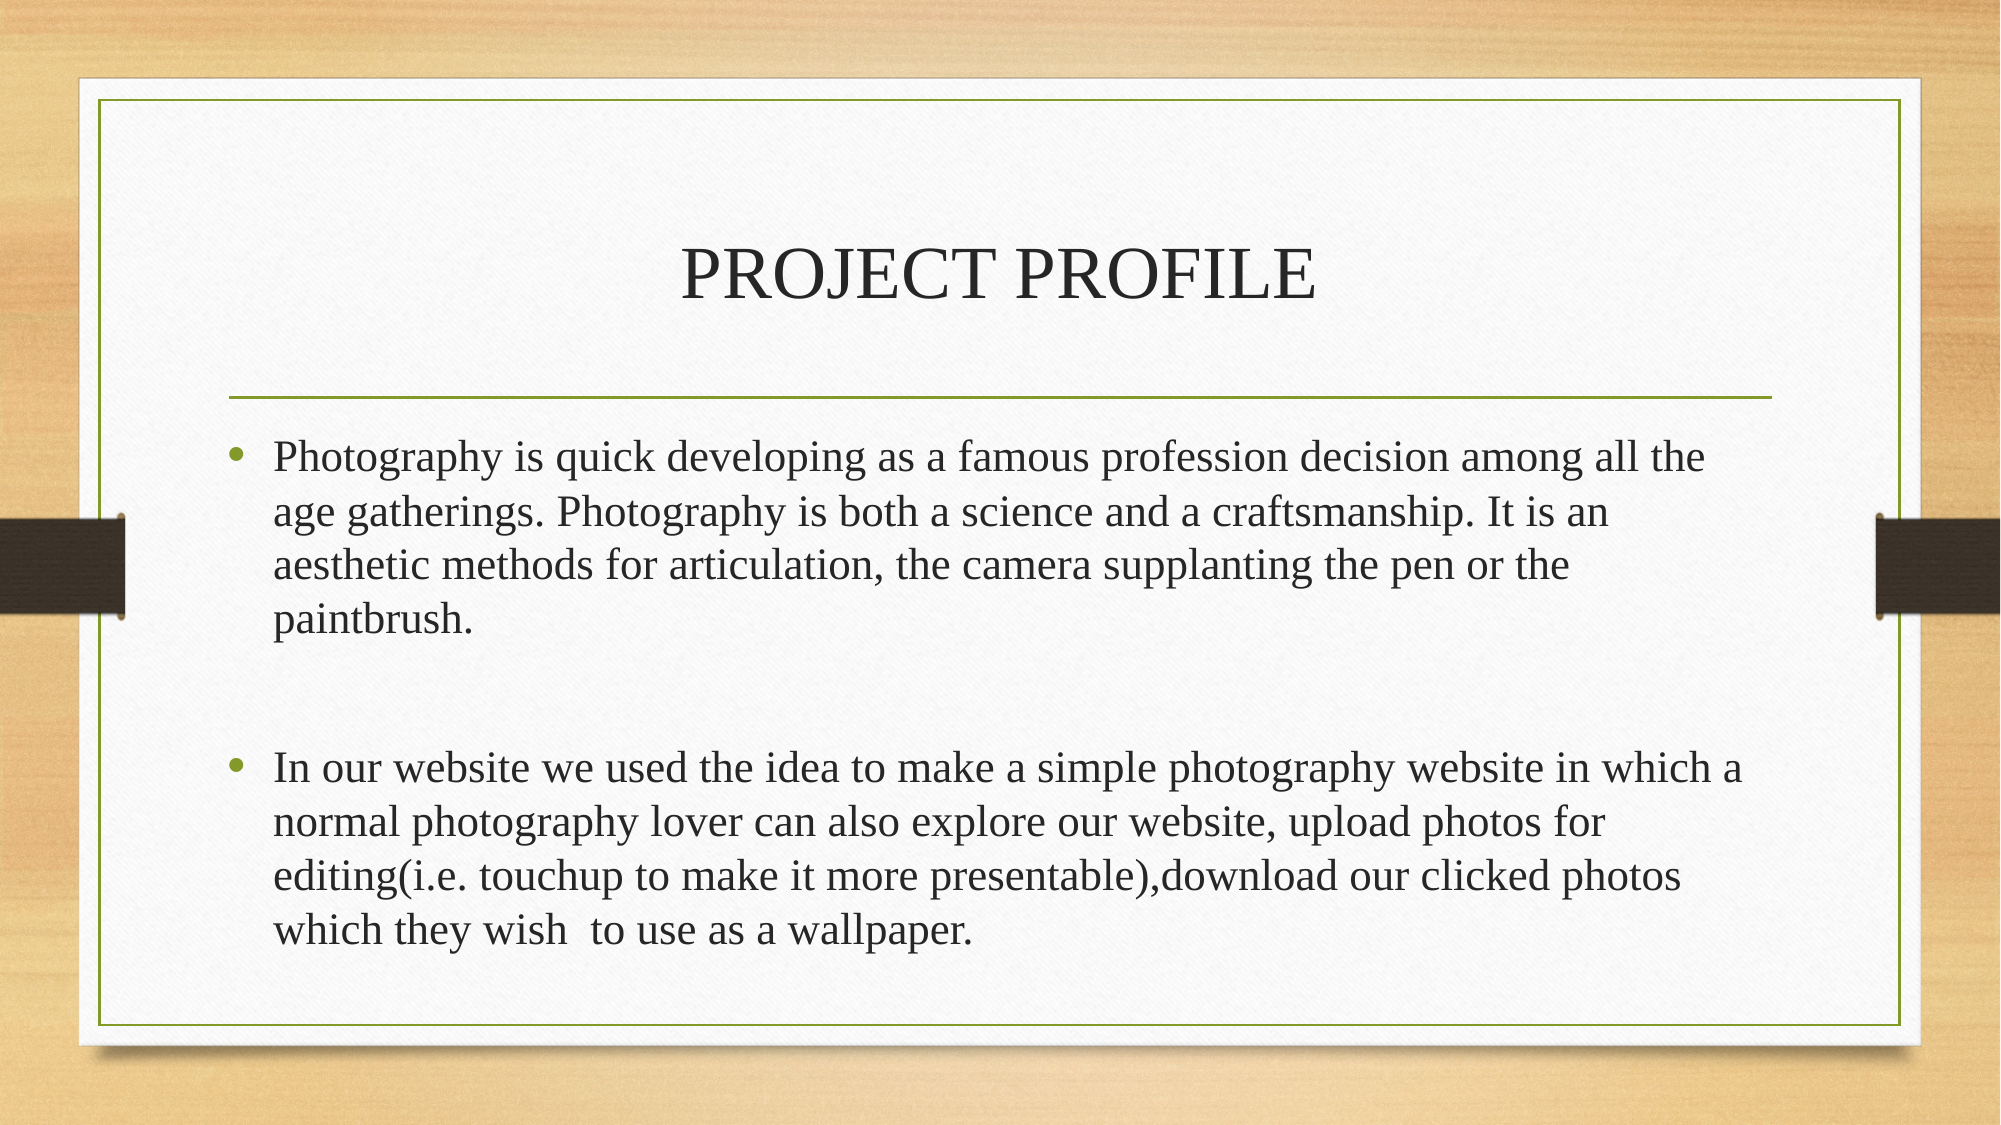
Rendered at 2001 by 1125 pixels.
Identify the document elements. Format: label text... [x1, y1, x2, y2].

list Photography is quick developing as a famous profession decision among all the age gatherings. Photography is both a science and a craftsmanship. It is an aesthetic methods for articulation, the camera supplanting the pen or the paintbrush. In our website we used the idea to make a simple photography website in which a normal photography lover can also explore our website, upload photos for editing(i.e. touchup to make it more presentable),download our clicked photos which they wish to use as a wallpaper. [212, 419, 1788, 964]
title PROJECT PROFILE [212, 161, 1788, 375]
picture [0, 0, 2001, 1125]
